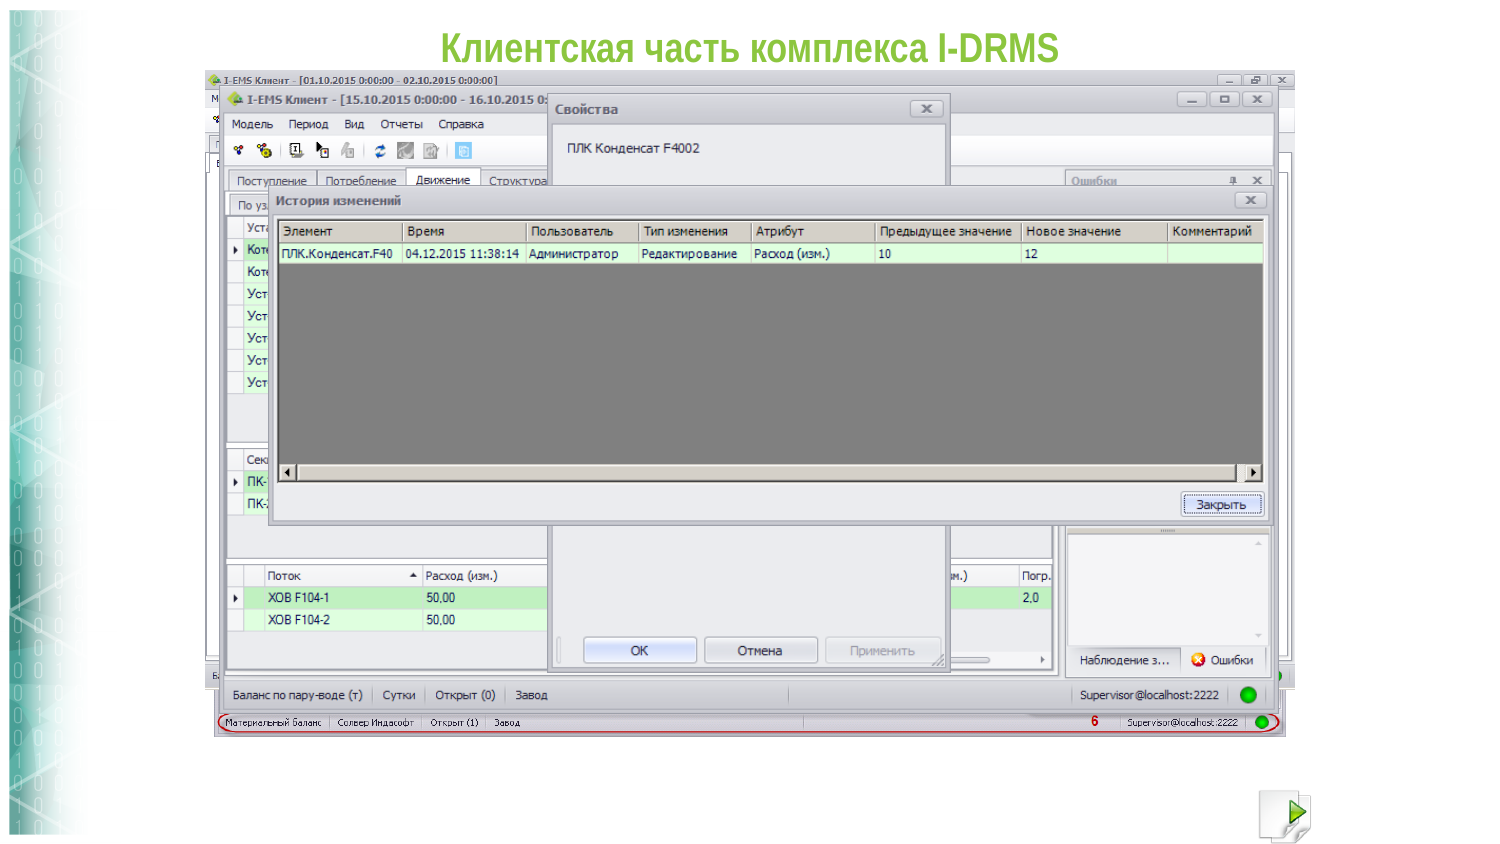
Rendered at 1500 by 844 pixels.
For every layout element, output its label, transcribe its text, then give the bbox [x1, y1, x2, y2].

picture [0, 0, 1500, 844]
title Клиентская часть комплекса I-DRMS [187, 0, 1313, 93]
